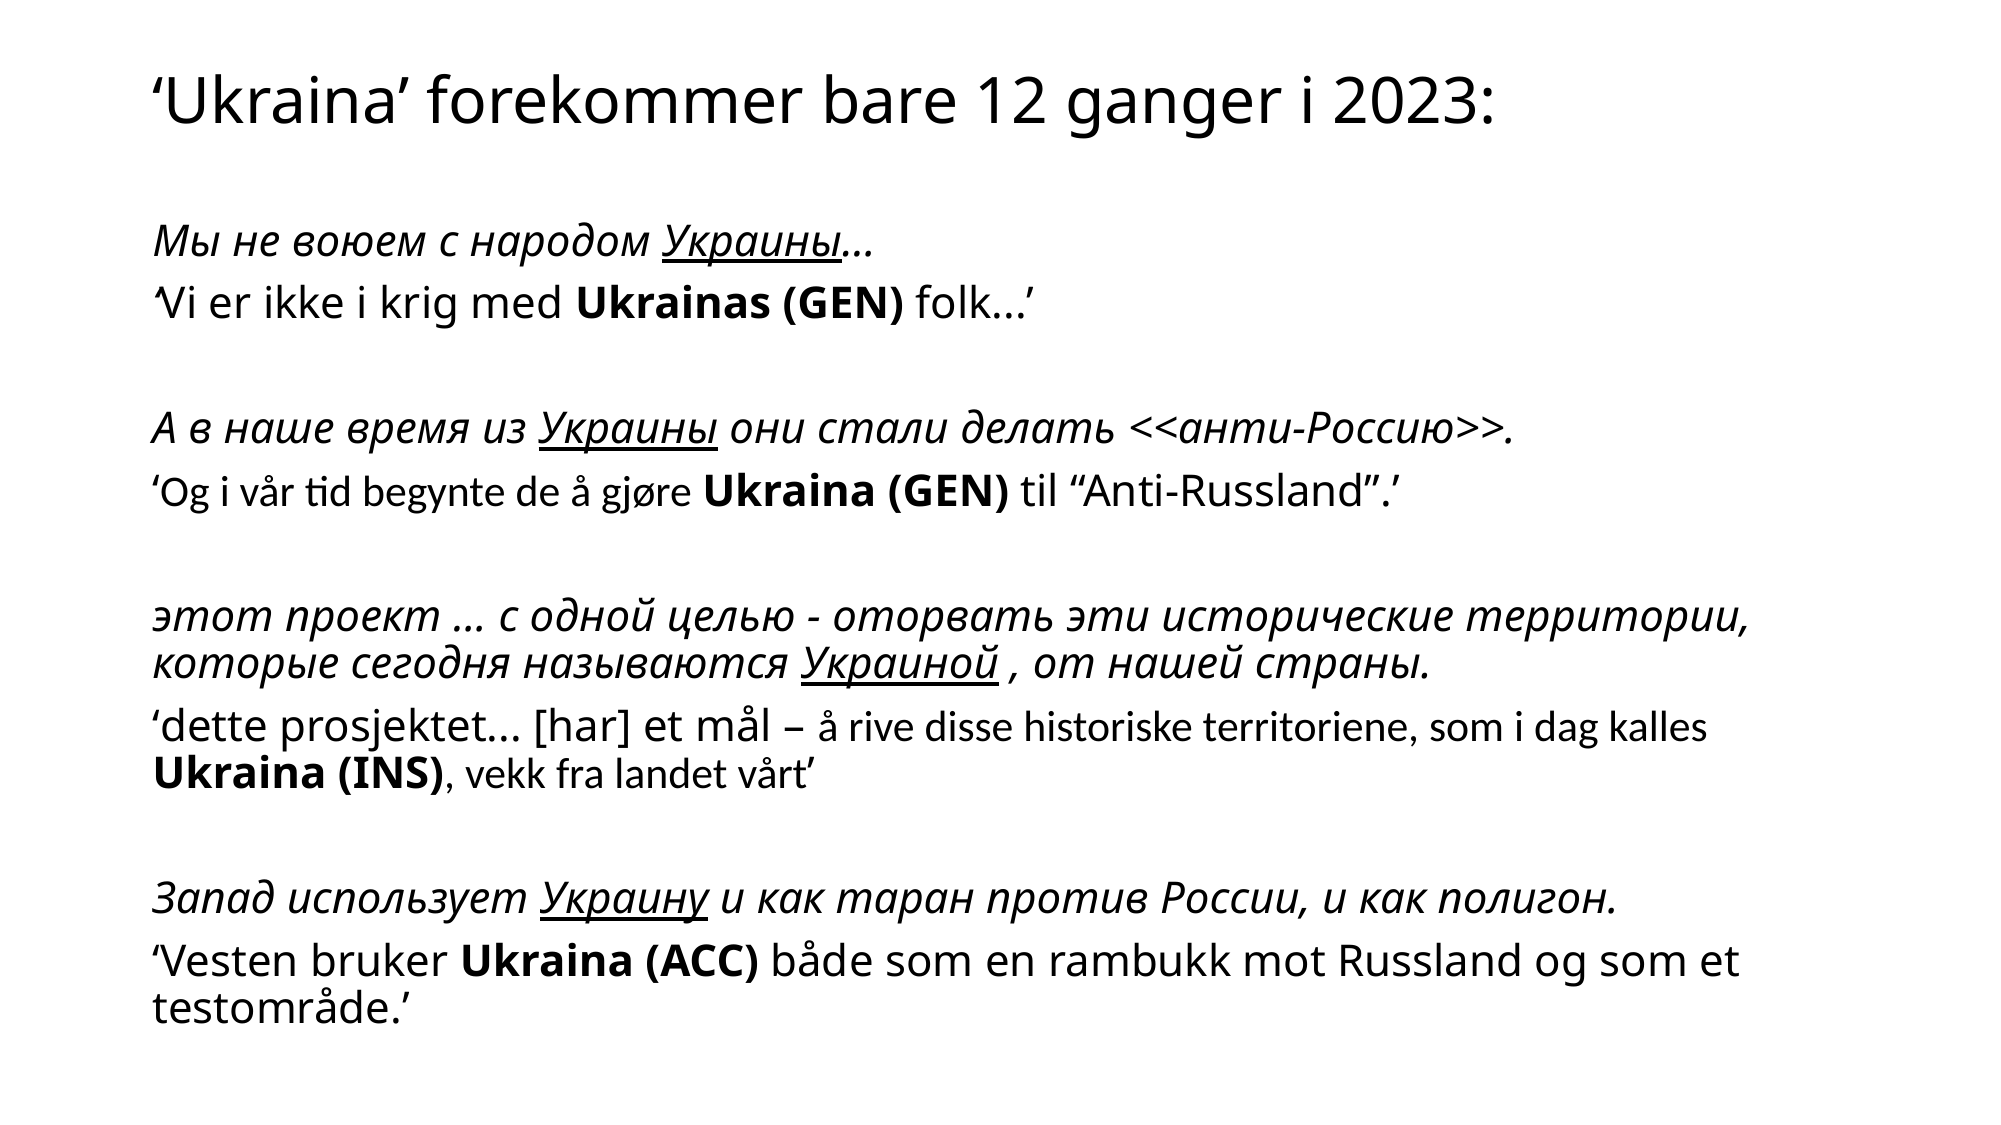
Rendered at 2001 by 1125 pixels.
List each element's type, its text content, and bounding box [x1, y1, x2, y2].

list Мы не воюем с народом Украины... ‘Vi er ikke i krig med Ukrainas (GEN) folk...’ А в наше время из Украины они стали делать <<анти-Россию>>. ‘Og i vår tid begynte de å gjøre Ukraina (GEN) til “Anti-Russland”.’ этот проект ... с одной целью - оторвать эти исторические территории, которые сегодня называются Украиной , от нашей страны. ‘dette prosjektet... [har] et mål – å rive disse historiske territoriene, som i dag kalles Ukraina (INS), vekk fra landet vårt’ Запад использует Украину и как таран против России, и как полигон. ‘Vesten bruker Ukraina (ACC) både som en rambukk mot Russland og som et testområde.’ [137, 210, 1863, 1048]
title ‘Ukrainа’ forekommer bare 12 ganger i 2023: [137, 59, 1813, 146]
